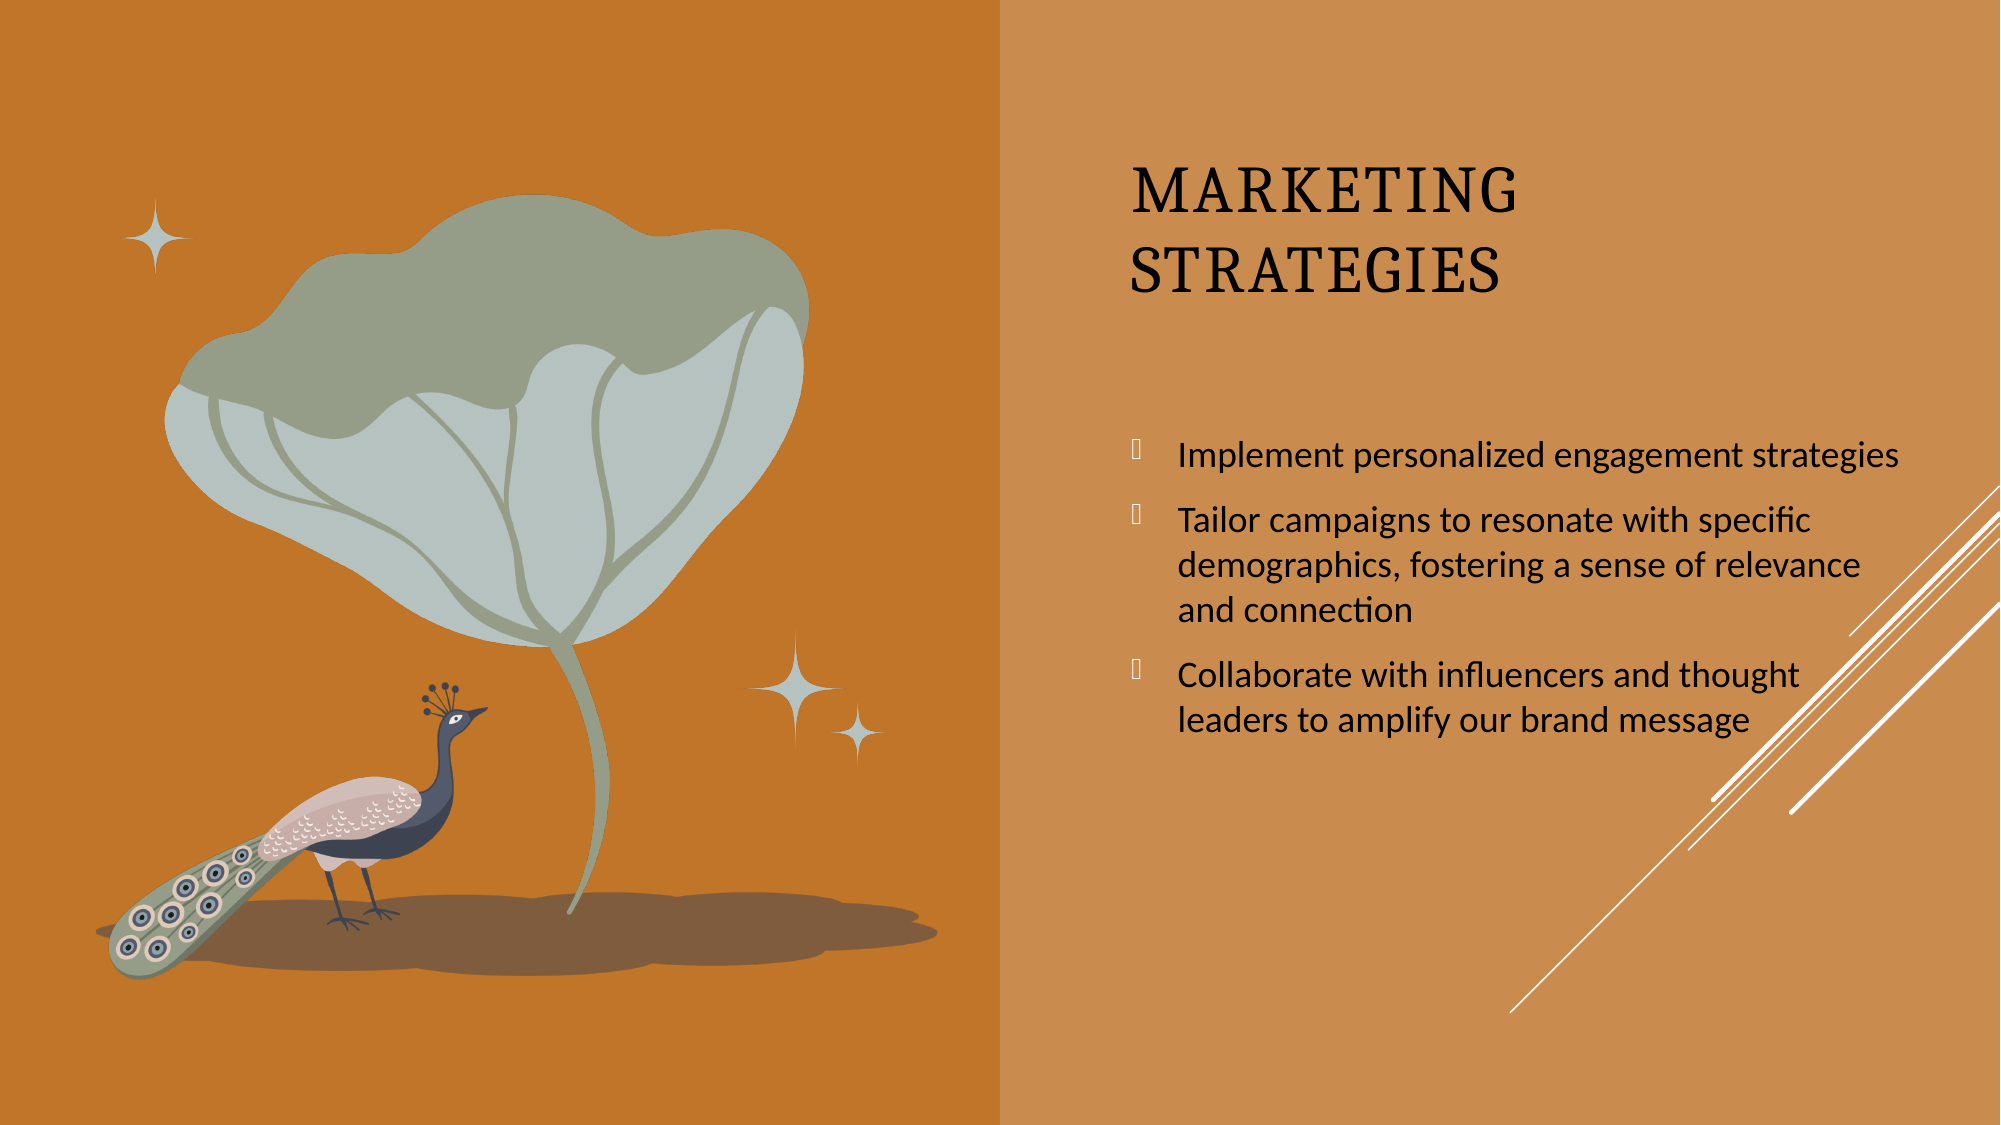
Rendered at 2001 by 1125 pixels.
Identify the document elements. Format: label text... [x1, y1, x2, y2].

picture [95, 100, 938, 1043]
title Marketing strategies [1116, 70, 1919, 383]
list Implement personalized engagement strategies Tailor campaigns to resonate with specific demographics, fostering a sense of relevance and connection Collaborate with influencers and thought leaders to amplify our brand message [1116, 422, 1919, 1044]
